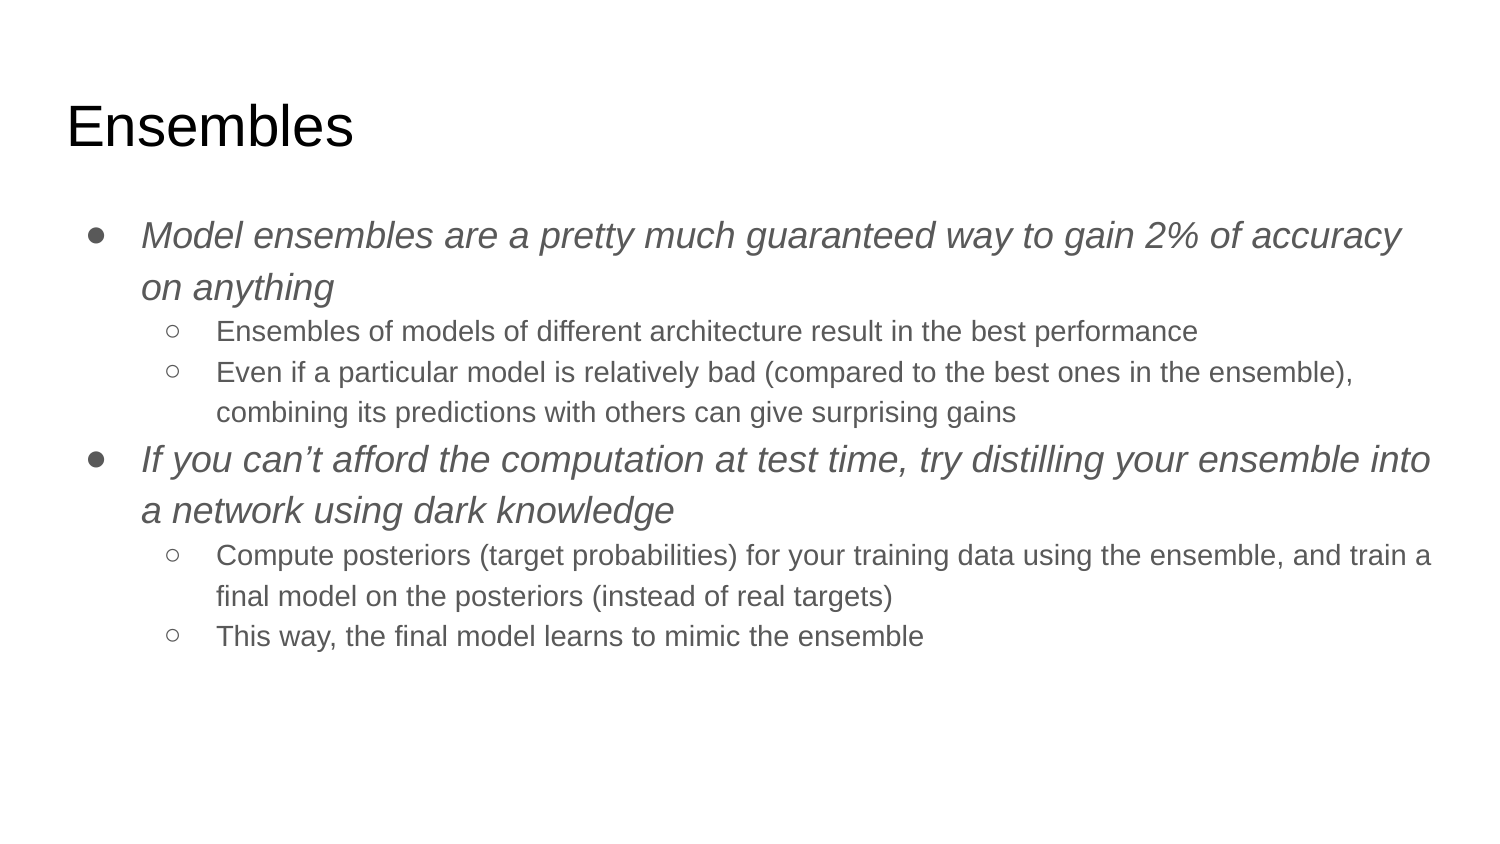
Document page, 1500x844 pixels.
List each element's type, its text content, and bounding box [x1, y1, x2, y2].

list Model ensembles are a pretty much guaranteed way to gain 2% of accuracy on anything Ensembles of models of different architecture result in the best performance Even if a particular model is relatively bad (compared to the best ones in the ensemble), combining its predictions with others can give surprising gains If you can’t afford the computation at test time, try distilling your ensemble into a network using dark knowledge Compute posteriors (target probabilities) for your training data using the ensemble, and train a final model on the posteriors (instead of real targets) This way, the final model learns to mimic the ensemble [51, 189, 1449, 750]
title Ensembles [51, 72, 1449, 167]
